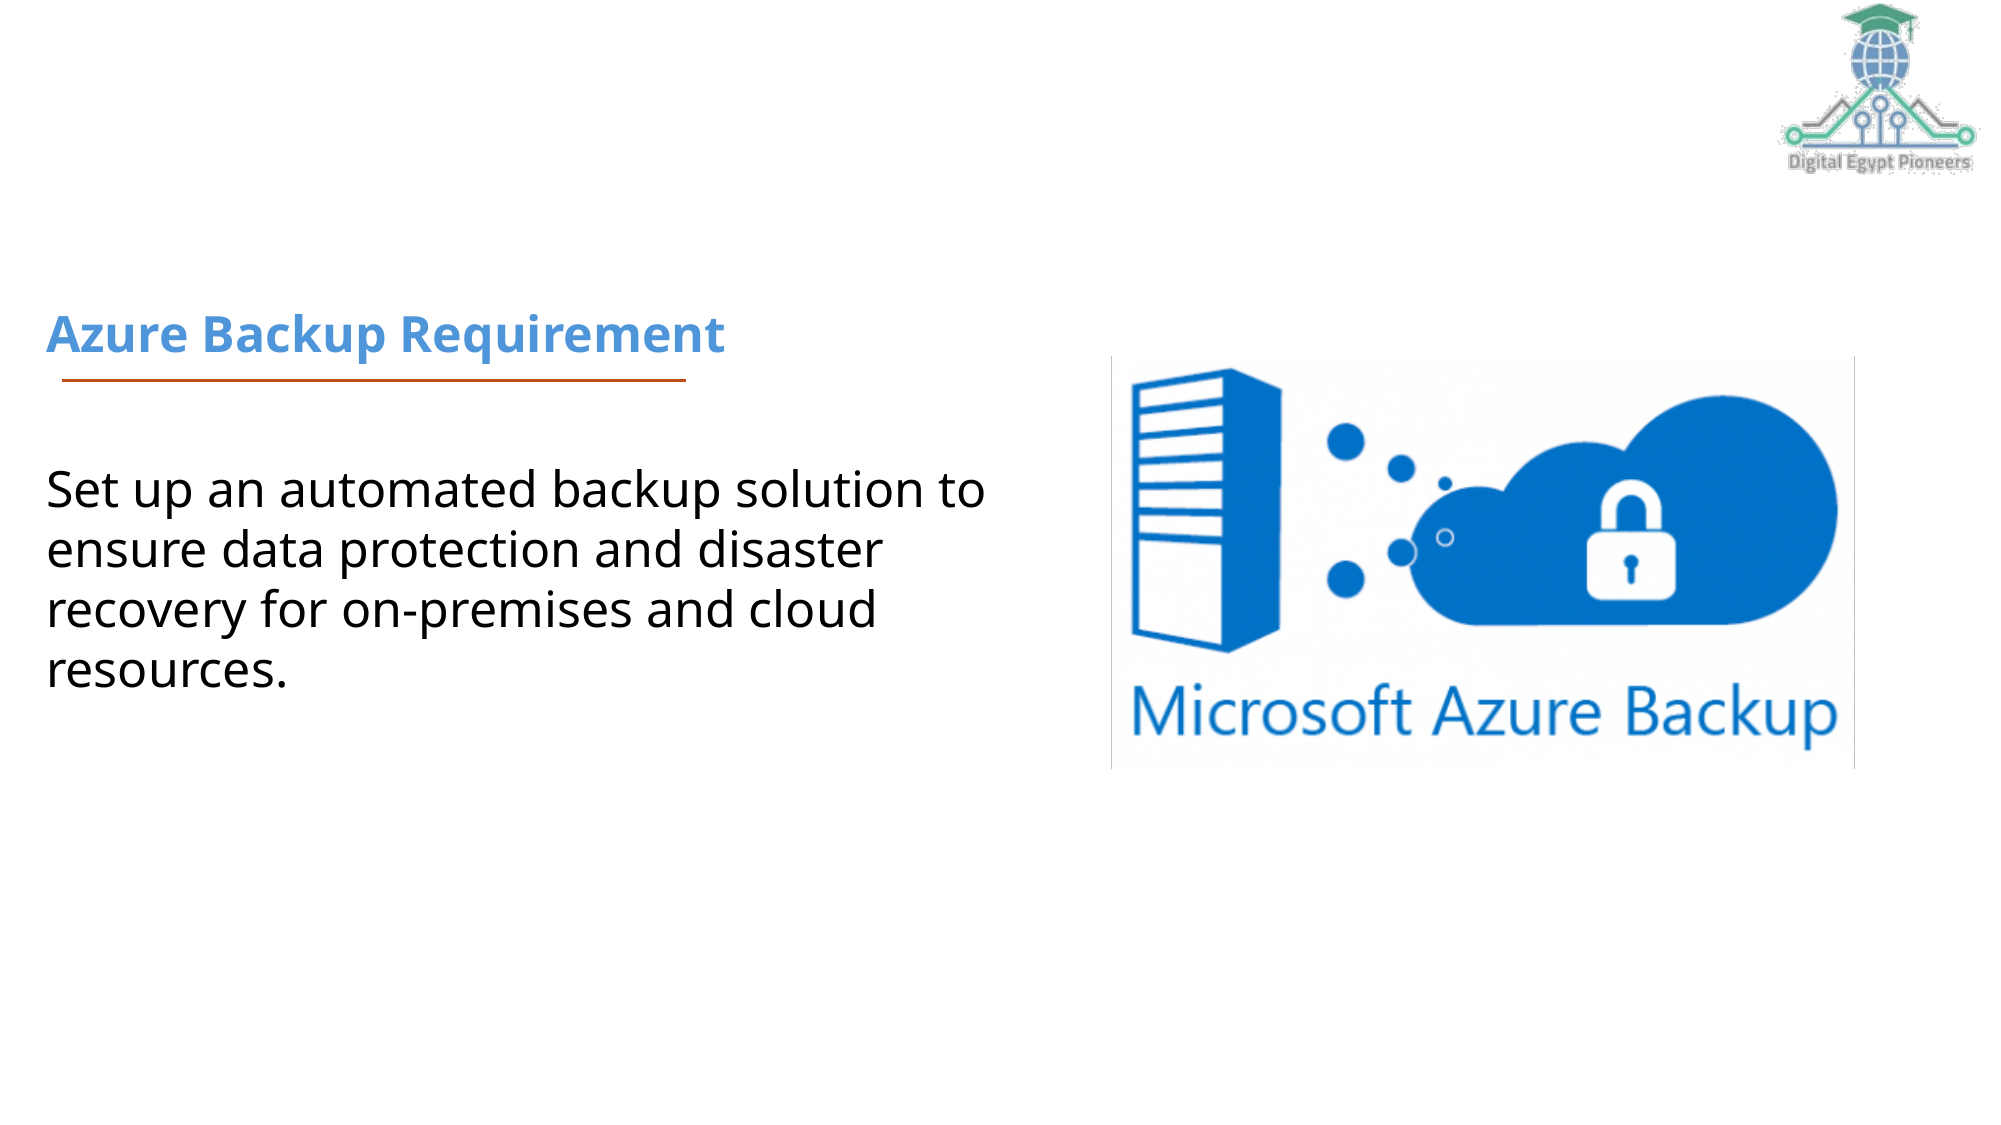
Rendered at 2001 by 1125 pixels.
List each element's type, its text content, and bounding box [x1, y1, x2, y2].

picture [1755, 3, 2000, 175]
text_box Azure Backup Requirement Set up an automated backup solution to ensure data protection and disaster recovery for on-premises and cloud resources. [31, 295, 1032, 705]
picture [999, 355, 1970, 770]
